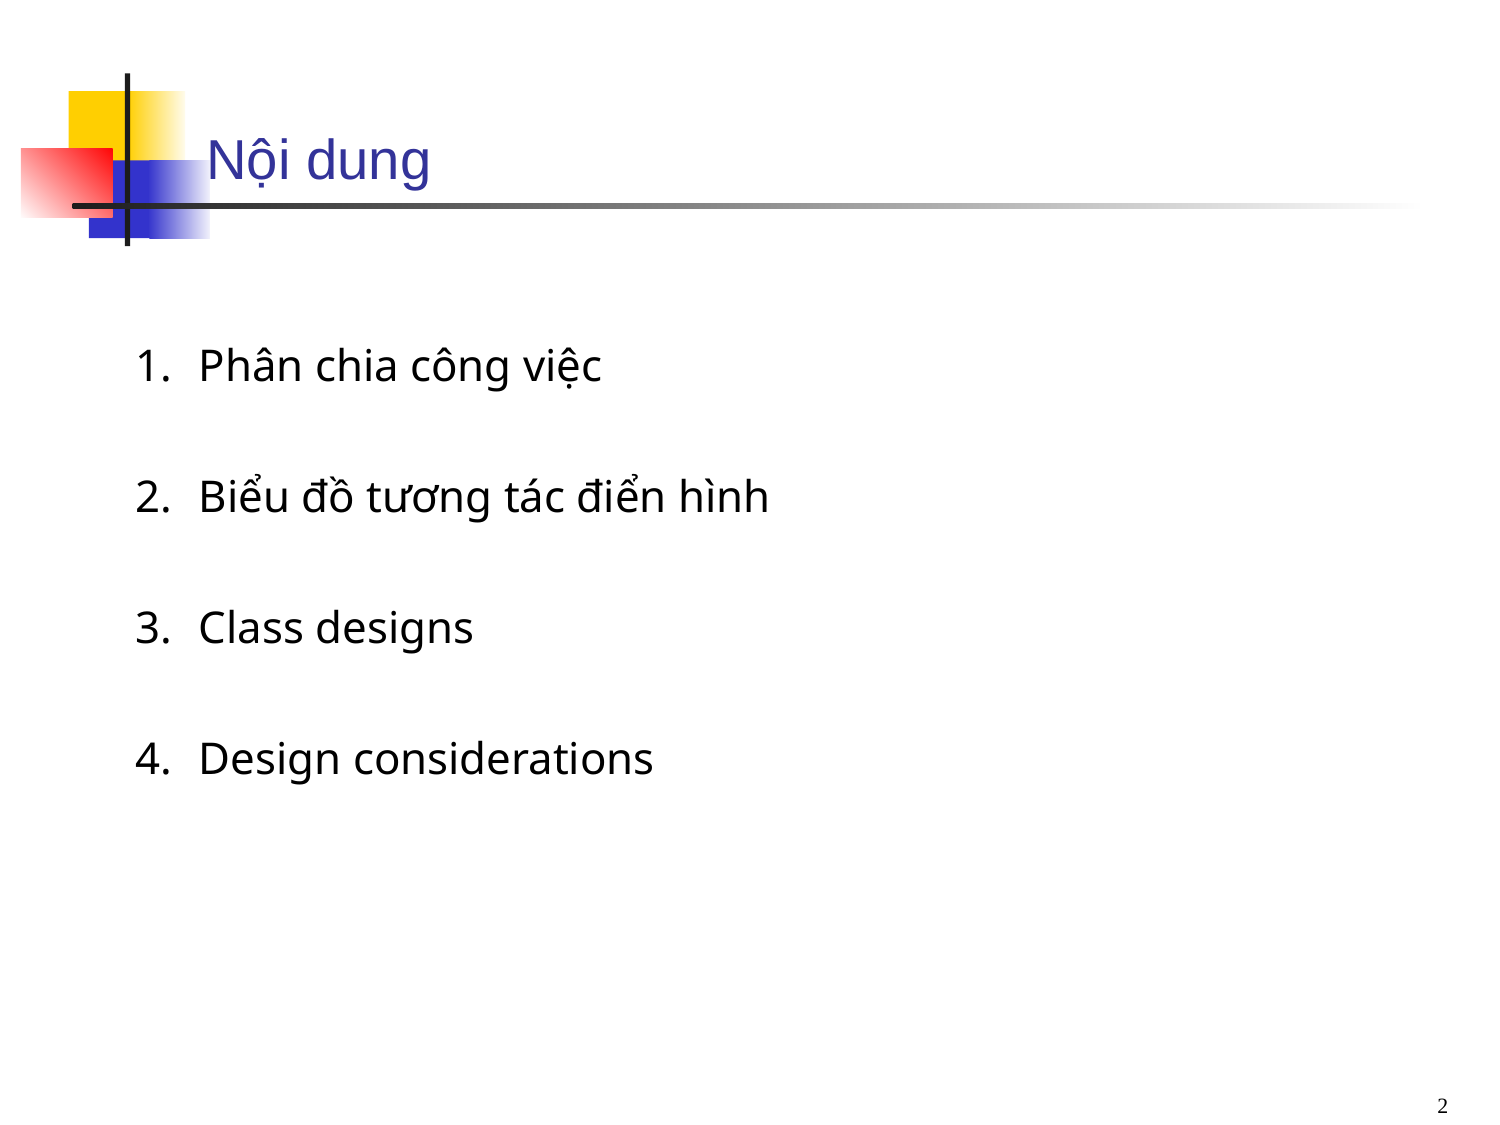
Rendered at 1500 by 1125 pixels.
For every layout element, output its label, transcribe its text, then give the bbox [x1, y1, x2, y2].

slide_number 2 [1150, 1068, 1464, 1125]
text_box Phân chia công việc Biểu đồ tương tác điển hình Class designs Design considerations [120, 251, 1380, 792]
title Nội dung [191, 74, 1464, 198]
